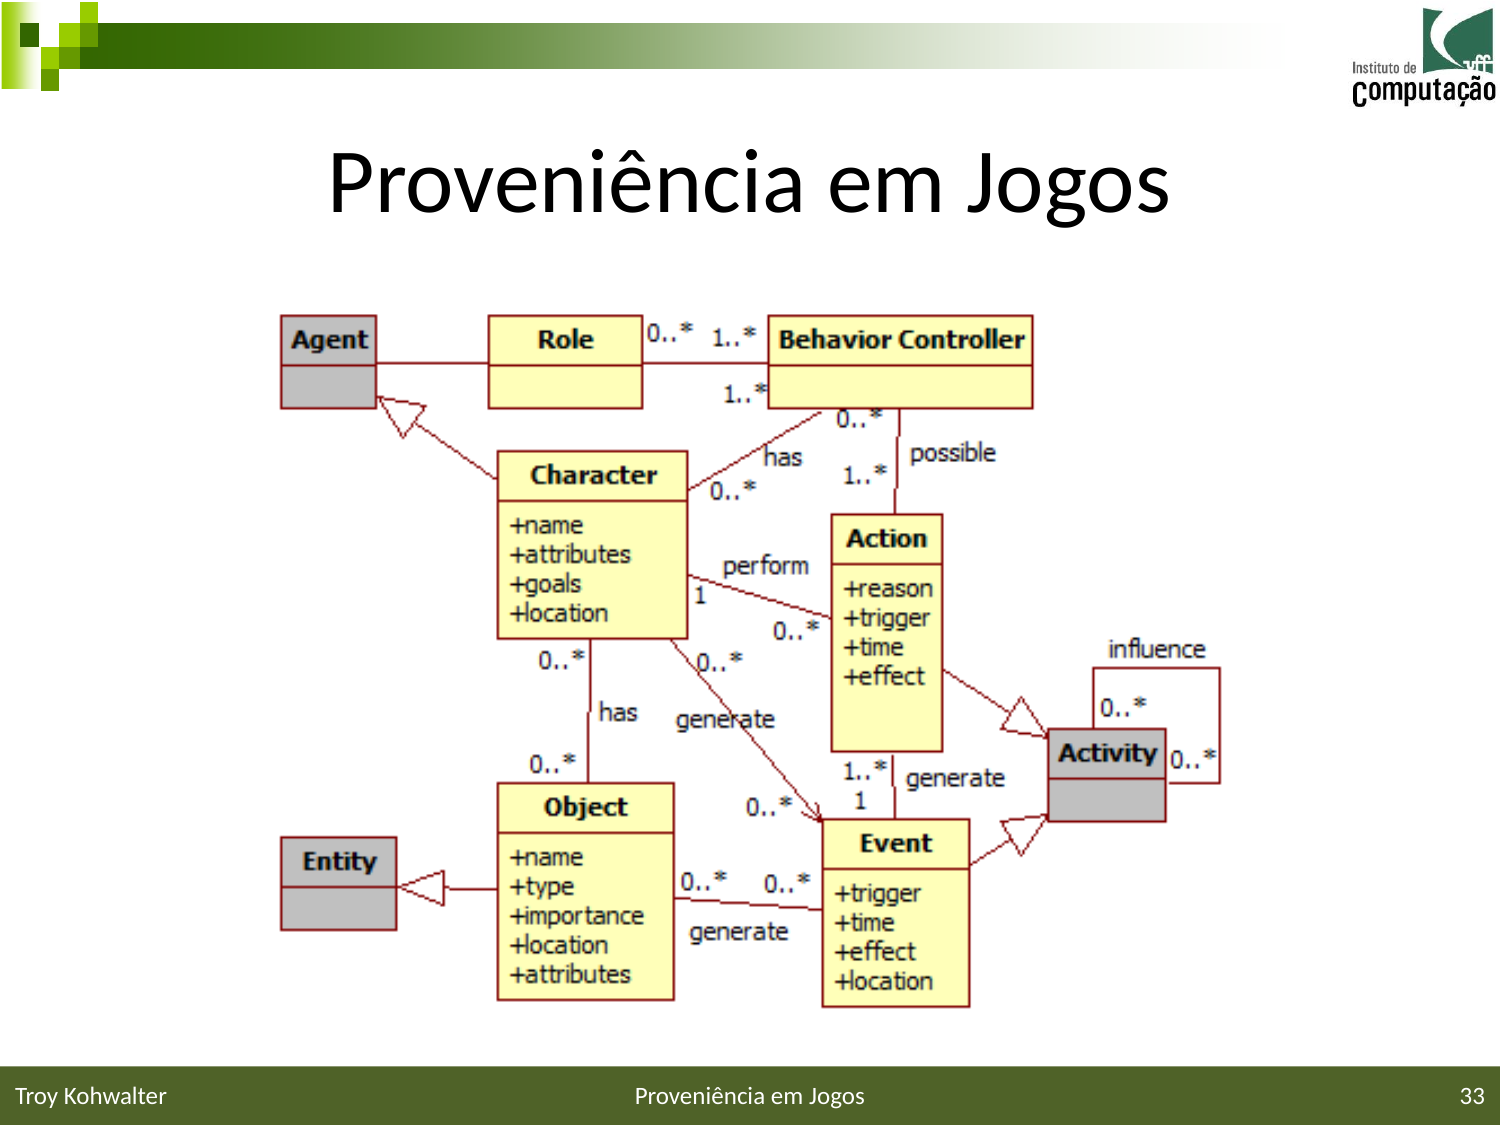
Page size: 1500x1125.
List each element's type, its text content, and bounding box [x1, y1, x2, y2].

slide_number 33 [1149, 1065, 1500, 1125]
footer Proveniência em Jogos [512, 1065, 988, 1125]
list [273, 312, 1227, 1013]
slide_number Troy Kohwalter [0, 1065, 350, 1125]
title Proveniência em Jogos [75, 82, 1425, 270]
